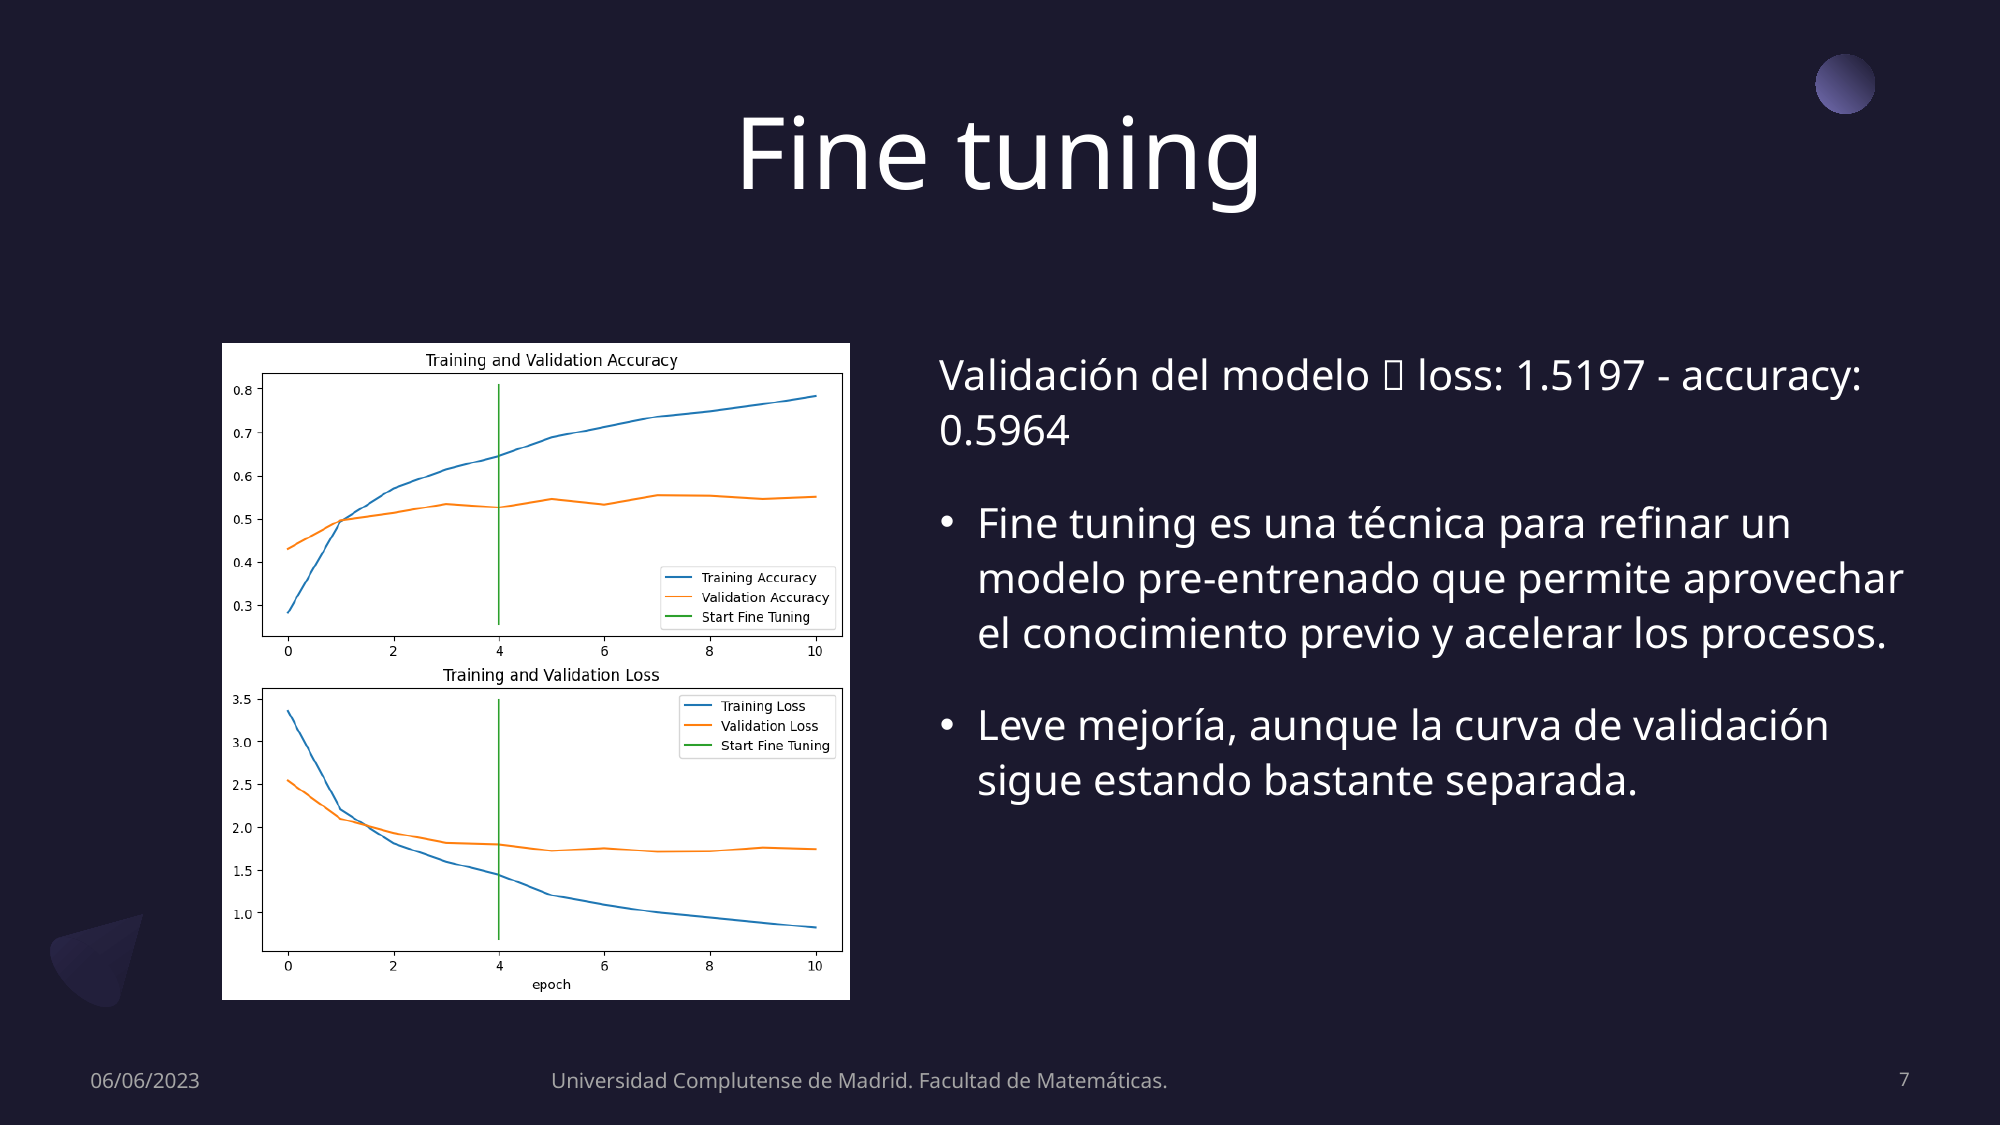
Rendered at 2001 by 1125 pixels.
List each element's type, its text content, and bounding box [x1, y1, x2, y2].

slide_number 7 [1632, 1067, 1910, 1093]
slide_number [90, 1067, 522, 1093]
list Validación del modelo  loss: 1.5197 - accuracy: 0.5964 Fine tuning es una técnica para refinar un modelo pre-entrenado que permite aprovechar el conocimiento previo y acelerar los procesos. Leve mejoría, aunque la curva de validación sigue estando bastante separada. [939, 343, 1910, 1000]
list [222, 343, 851, 1000]
footer Universidad Complutense de Madrid. Facultad de Matemáticas. [551, 1067, 1598, 1093]
title Fine tuning [90, 90, 1910, 309]
